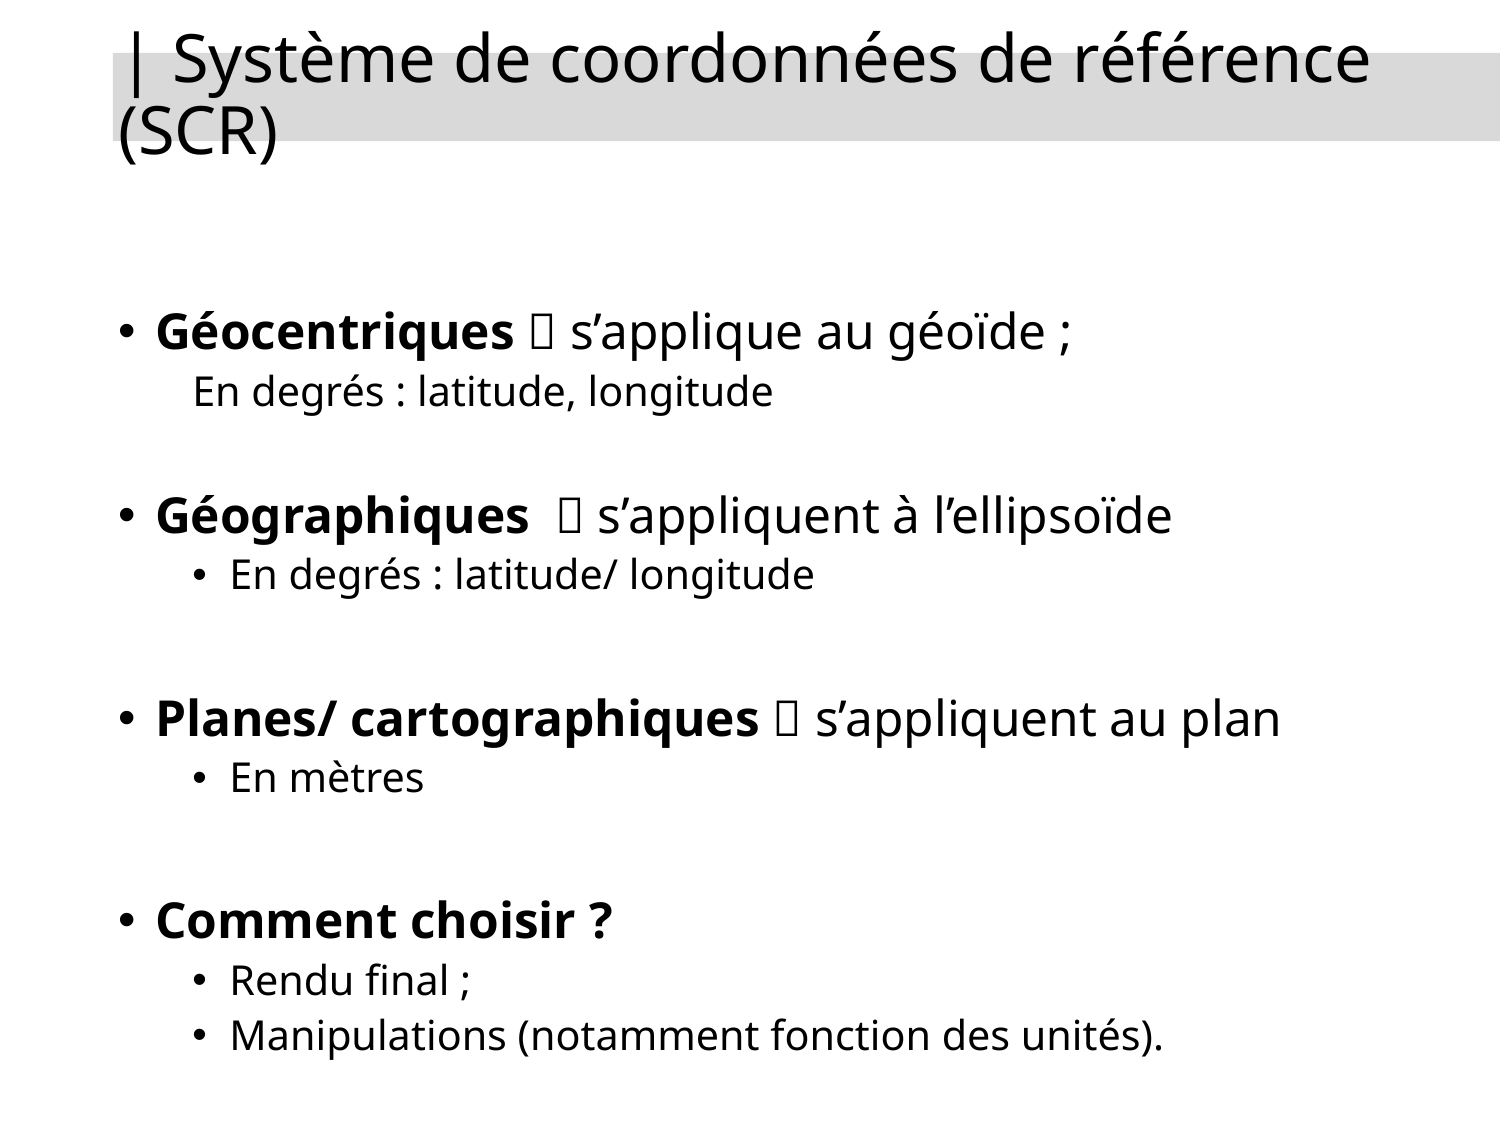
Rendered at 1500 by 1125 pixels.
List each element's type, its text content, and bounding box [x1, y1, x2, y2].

list Géocentriques  s’applique au géoïde ; En degrés : latitude, longitude Géographiques  s’appliquent à l’ellipsoïde En degrés : latitude/ longitude Planes/ cartographiques  s’appliquent au plan En mètres Comment choisir ? Rendu final ; Manipulations (notamment fonction des unités). [103, 299, 1397, 1072]
title | Système de coordonnées de référence (SCR) [103, 0, 1500, 206]
